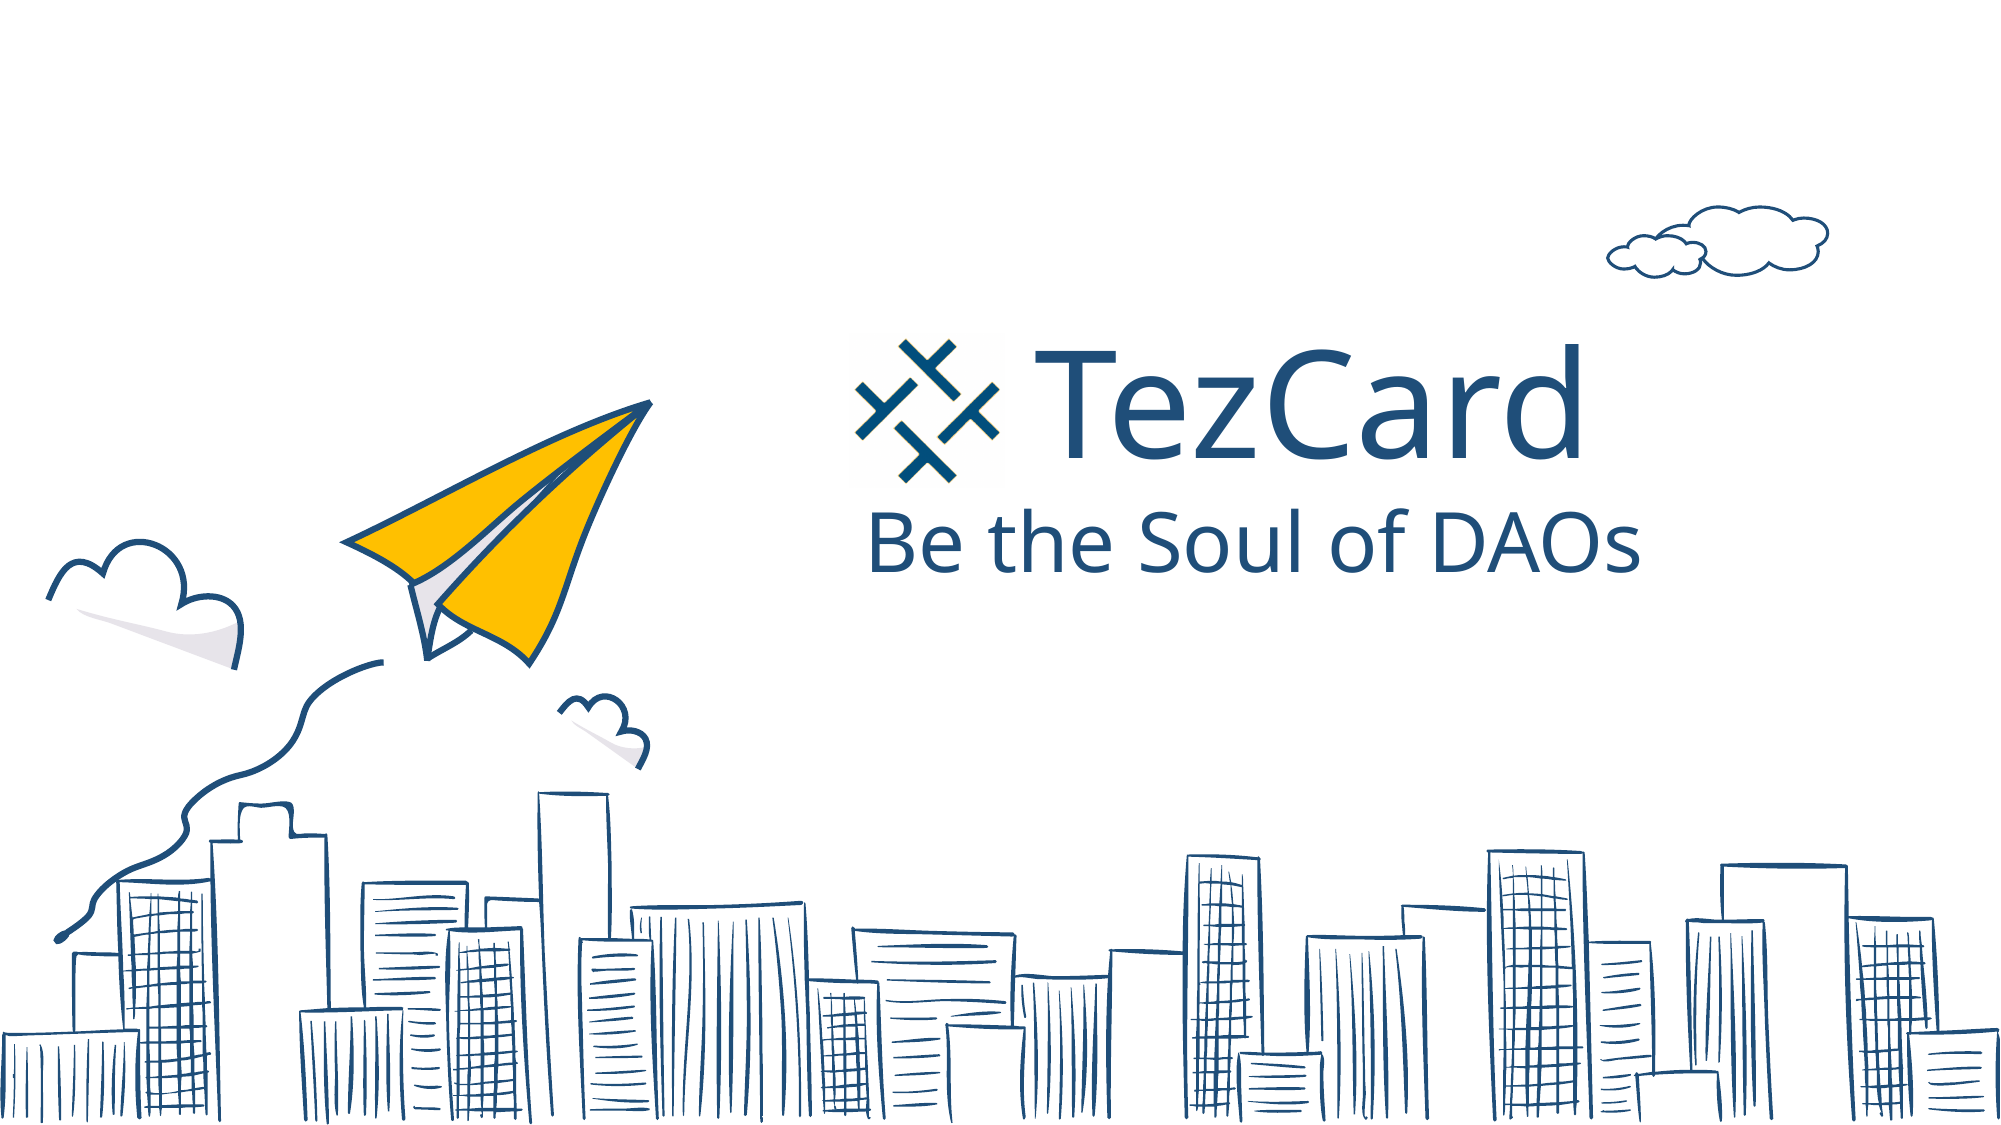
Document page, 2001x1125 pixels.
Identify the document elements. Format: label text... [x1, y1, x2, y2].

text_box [559, 677, 664, 770]
text_box TezCard Be the Soul of DAOs [857, 301, 1653, 597]
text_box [44, 649, 398, 790]
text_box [47, 516, 266, 672]
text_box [0, 790, 2000, 1125]
picture [849, 333, 1005, 489]
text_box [1607, 206, 1828, 278]
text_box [346, 402, 651, 664]
